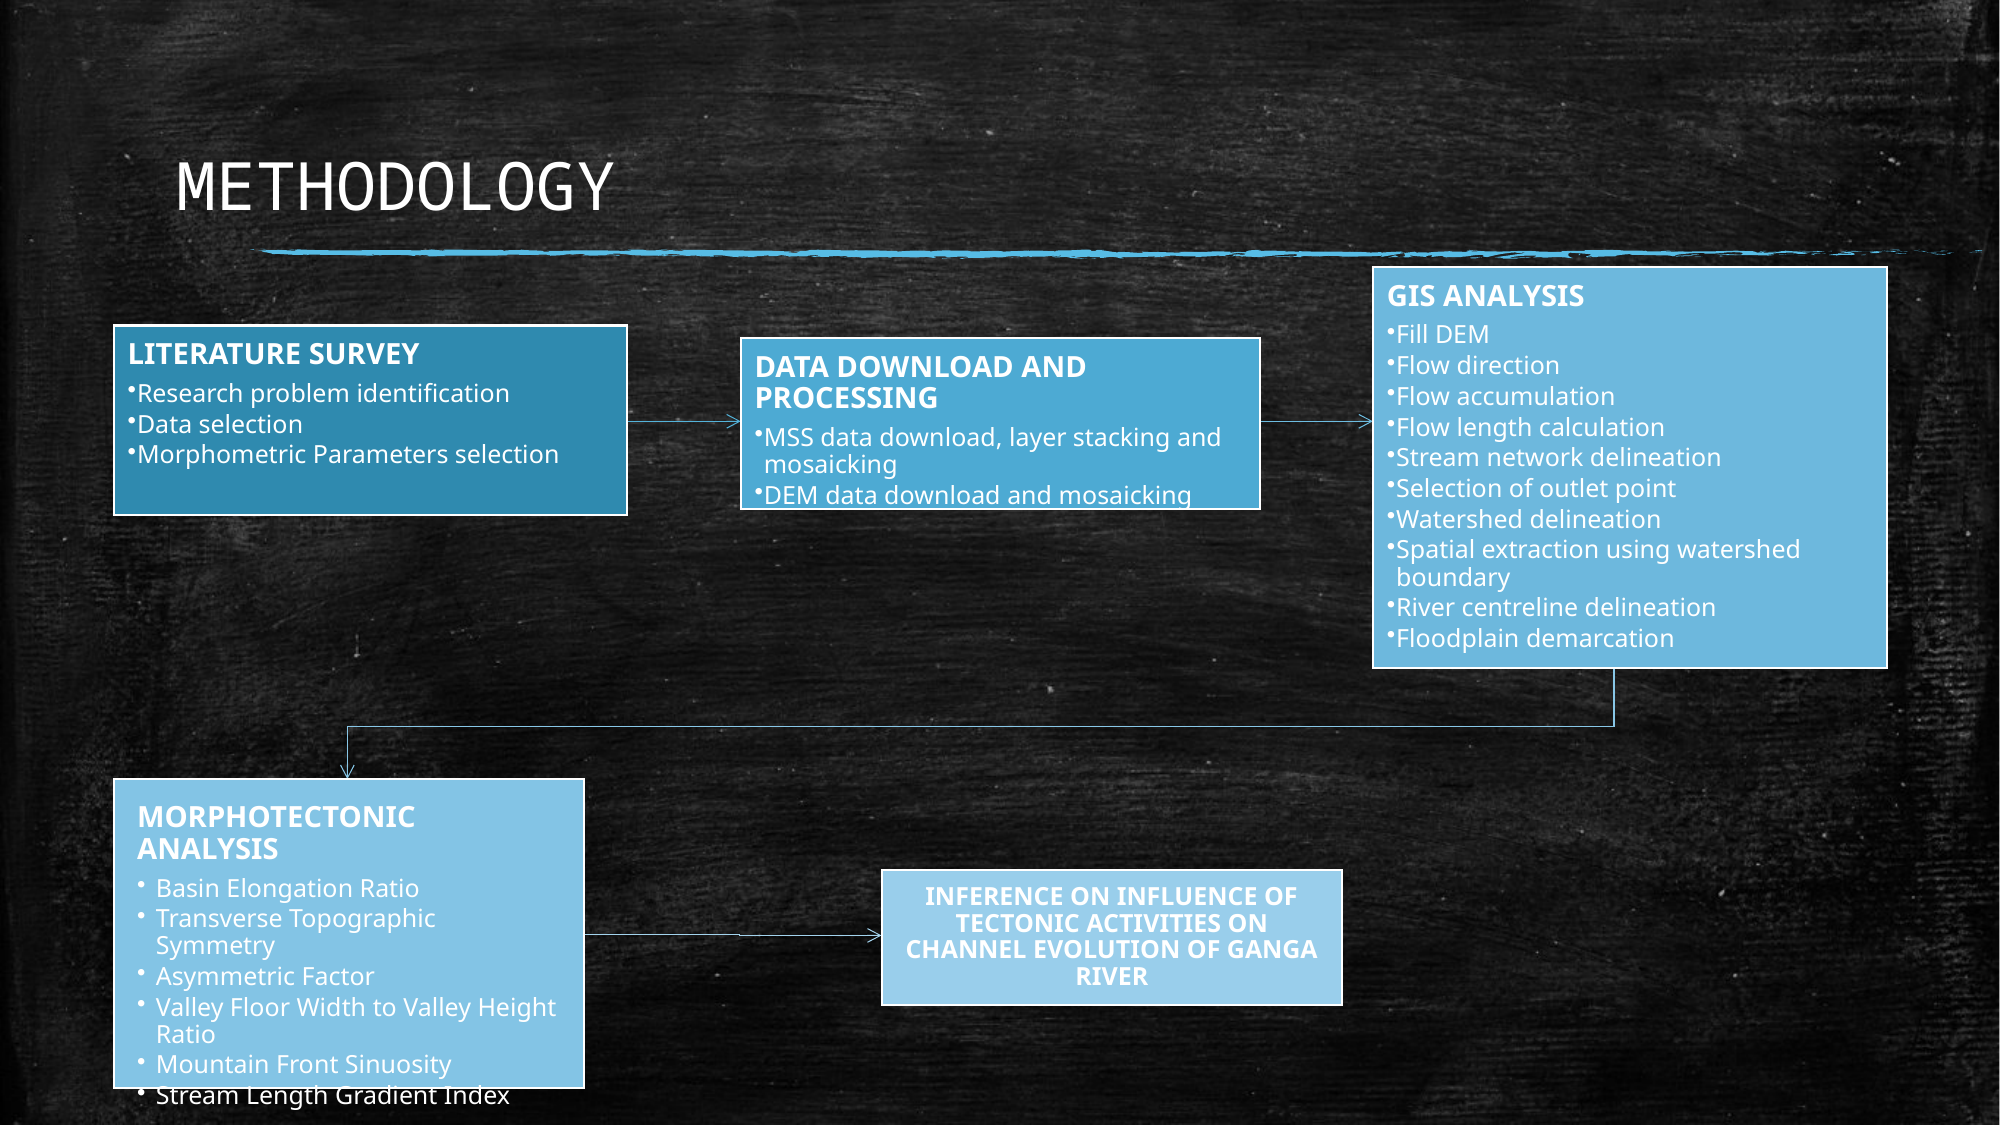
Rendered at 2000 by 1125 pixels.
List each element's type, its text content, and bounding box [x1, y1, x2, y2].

title METHODOLOGY [161, 64, 1661, 232]
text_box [113, 266, 1887, 1088]
